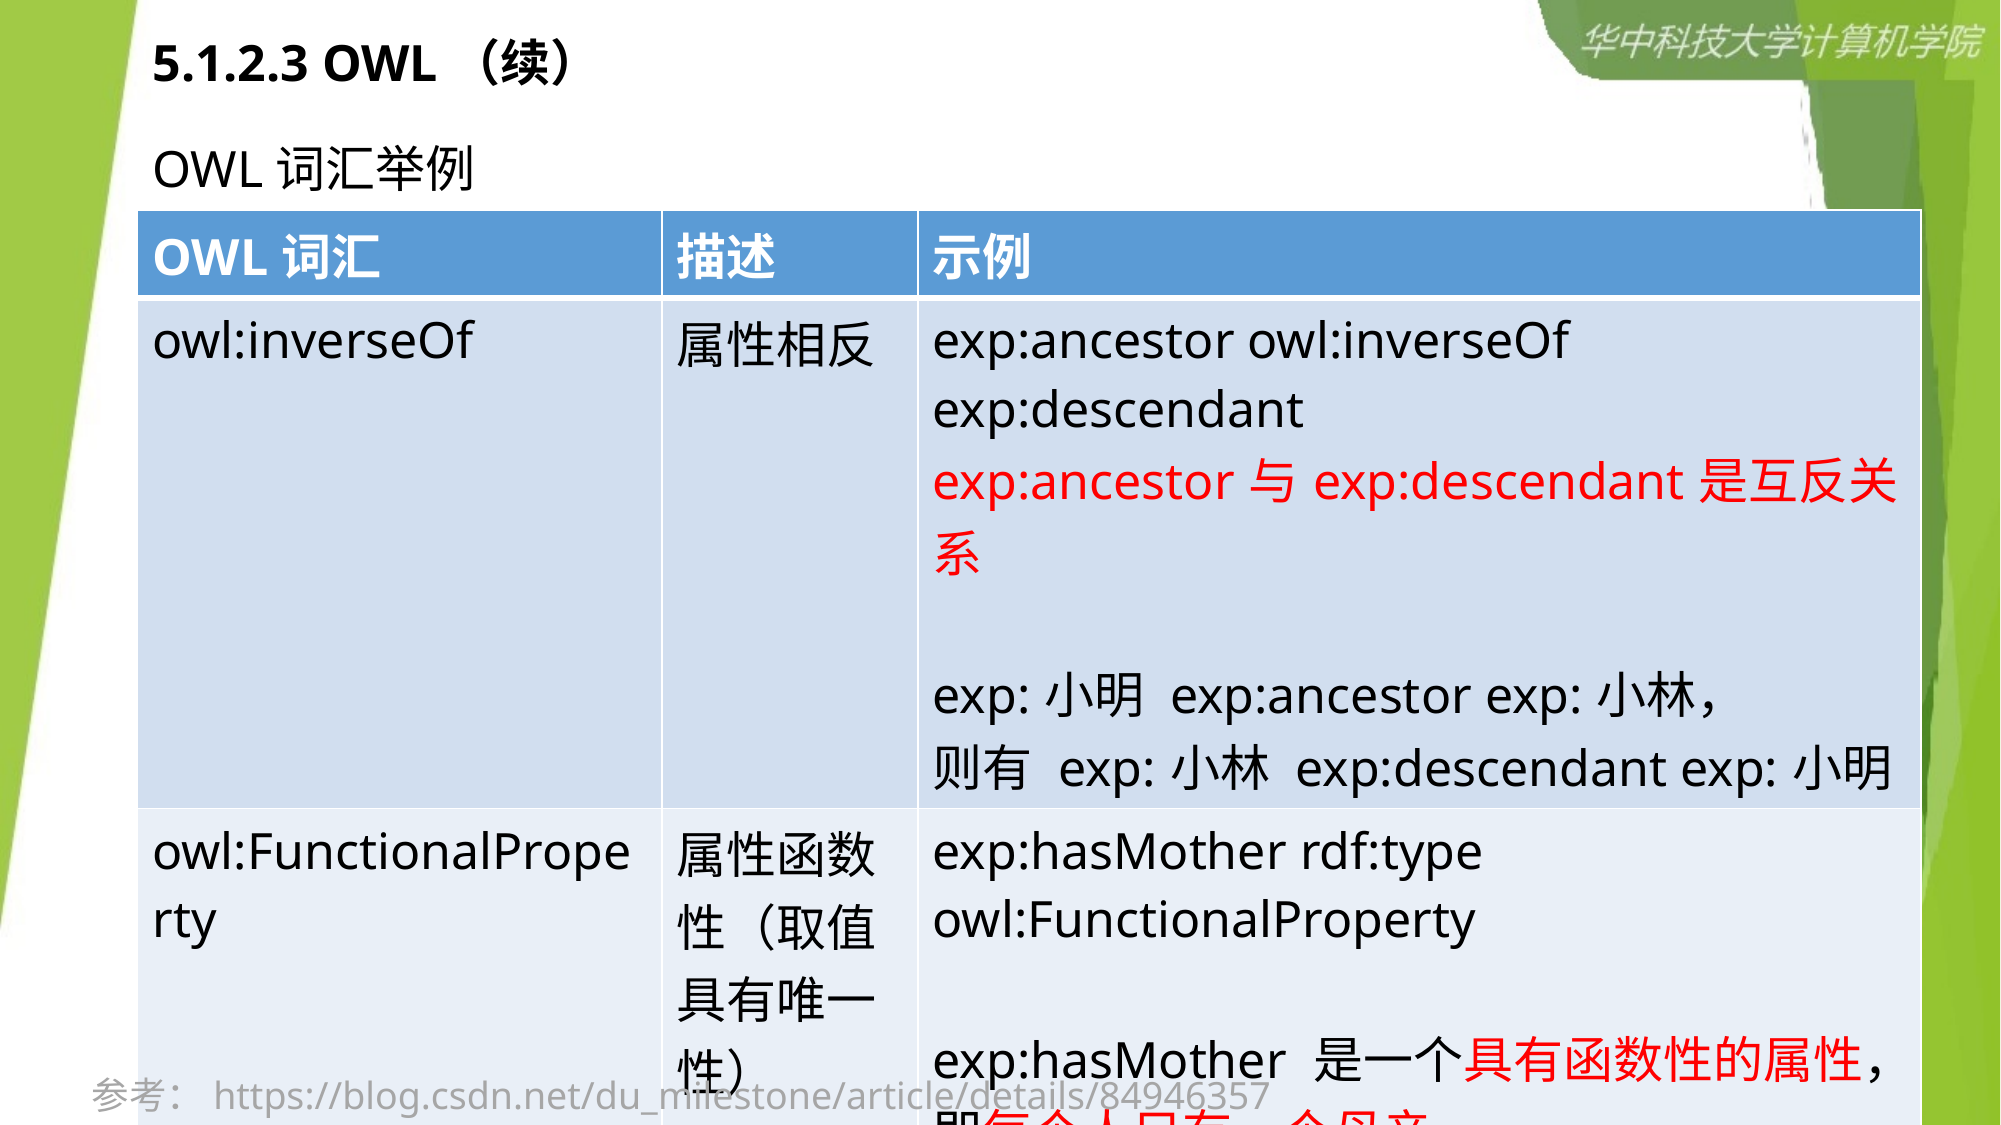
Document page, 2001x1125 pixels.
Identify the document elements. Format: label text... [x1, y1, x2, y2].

text_box 参考：https://blog.csdn.net/du_milestone/article/details/84946357 [77, 1064, 1287, 1125]
table_cell 属性函数性（取值具有唯一性） [663, 809, 917, 1064]
table_cell 属性相反 [663, 301, 917, 808]
table_cell exp:ancestor owl:inverseOf exp:descendant exp:ancestor与exp:descendant是互反关系 exp:小明 exp:ancestor exp:小林， 则有 exp:小林 exp:descendant exp:小明 [919, 301, 1920, 808]
table_cell owl:FunctionalProperty [138, 809, 661, 1064]
list OWL词汇举例 [137, 118, 1863, 209]
title 5.1.2.3 OWL（续） [137, 9, 1863, 118]
table_cell exp:hasMother rdf:type owl:FunctionalProperty exp:hasMother 是一个具有函数性的属性，即每个人只有一个母亲。 [919, 809, 1920, 1125]
picture [0, 0, 2001, 1125]
table_header 描述 [663, 211, 917, 295]
table_header 示例 [919, 211, 1920, 295]
table_header OWL词汇 [138, 211, 661, 295]
table_cell owl:inverseOf [138, 301, 661, 808]
